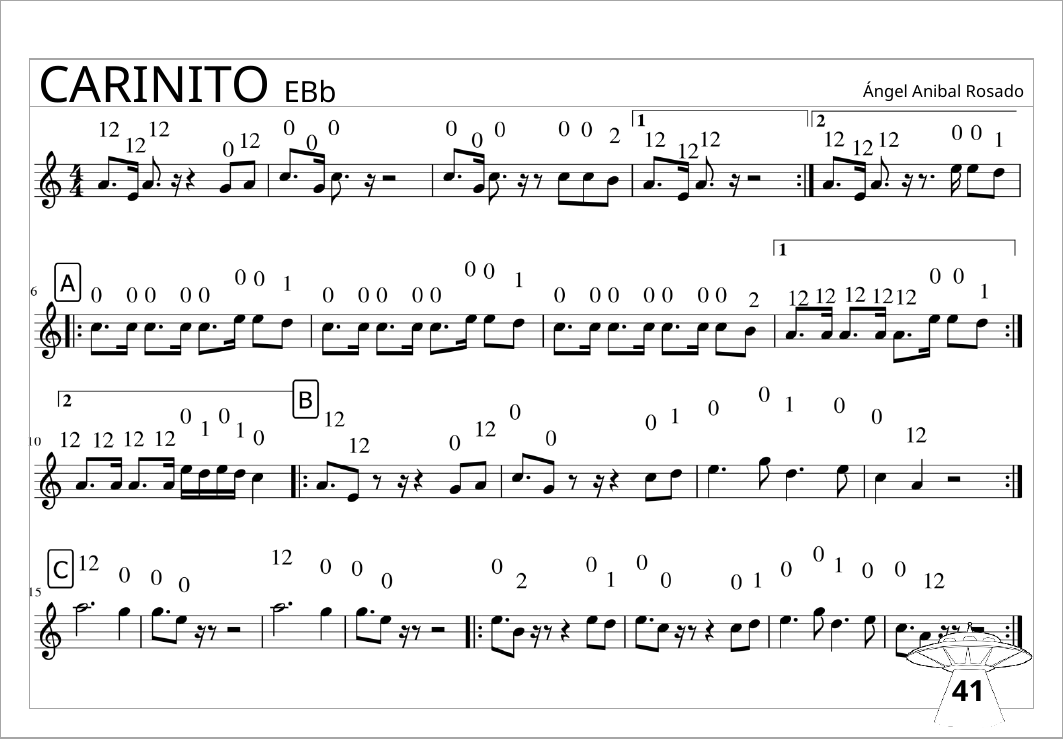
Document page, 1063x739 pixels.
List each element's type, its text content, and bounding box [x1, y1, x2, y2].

text_box [0, 0, 1063, 739]
text_box [27, 674, 881, 711]
text_box [756, 57, 1035, 107]
picture [11, 108, 1051, 739]
text_box Ángel Anibal Rosado [756, 53, 1040, 108]
text_box CARINITO EBb [23, 45, 756, 107]
